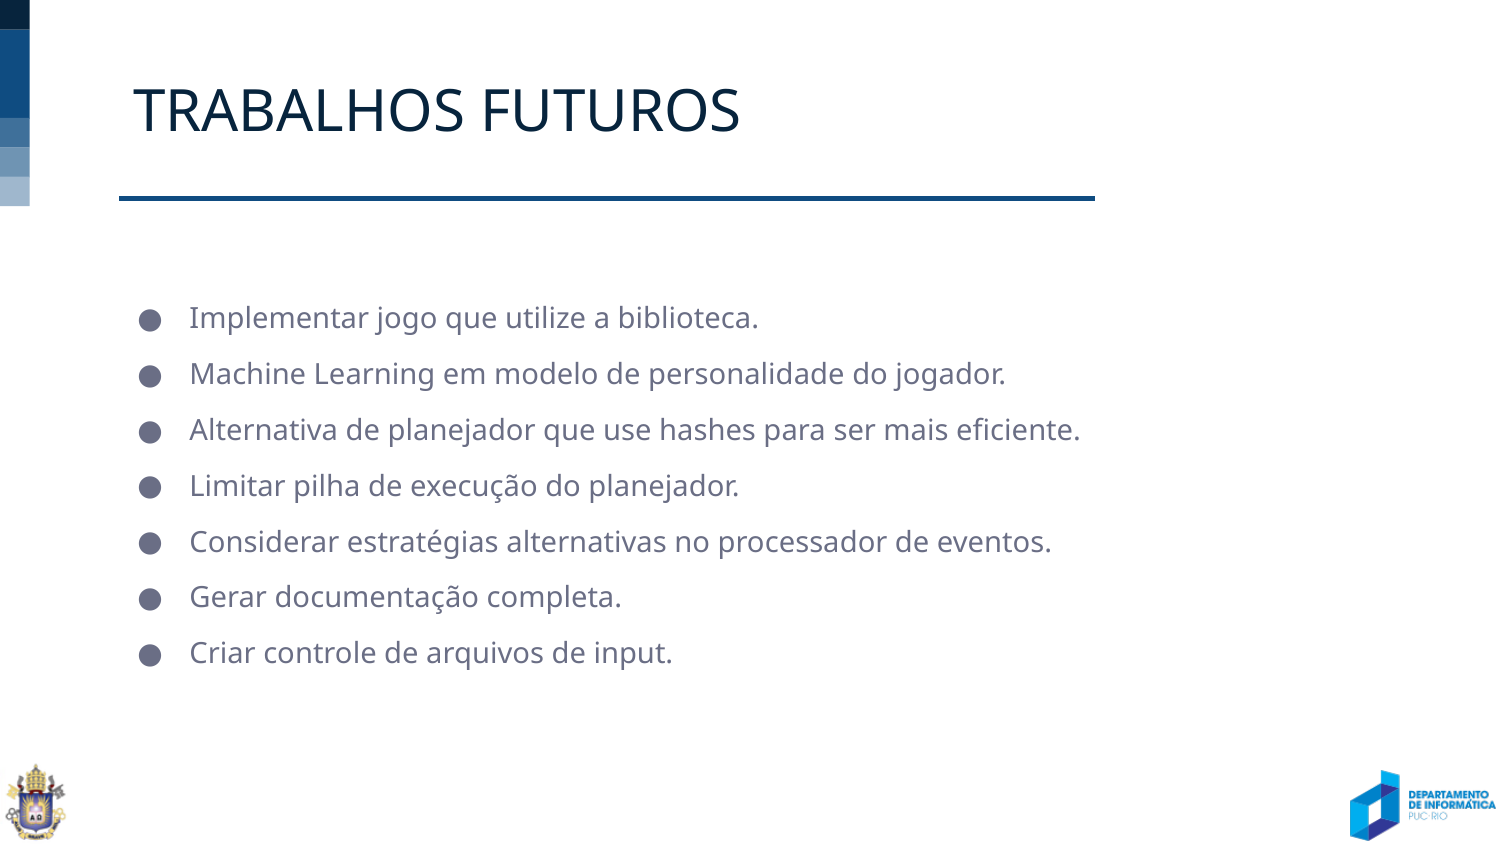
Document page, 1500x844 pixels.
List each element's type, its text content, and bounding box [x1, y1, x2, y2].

text_box [119, 196, 1096, 202]
list Implementar jogo que utilize a biblioteca. Machine Learning em modelo de personalidade do jogador. Alternativa de planejador que use hashes para ser mais eficiente. Limitar pilha de execução do planejador. Considerar estratégias alternativas no processador de eventos. Gerar documentação completa. Criar controle de arquivos de input. [118, 213, 1139, 756]
picture [1346, 764, 1500, 844]
title TRABALHOS FUTUROS [118, 57, 1255, 162]
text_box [0, 0, 30, 758]
picture [0, 760, 69, 844]
